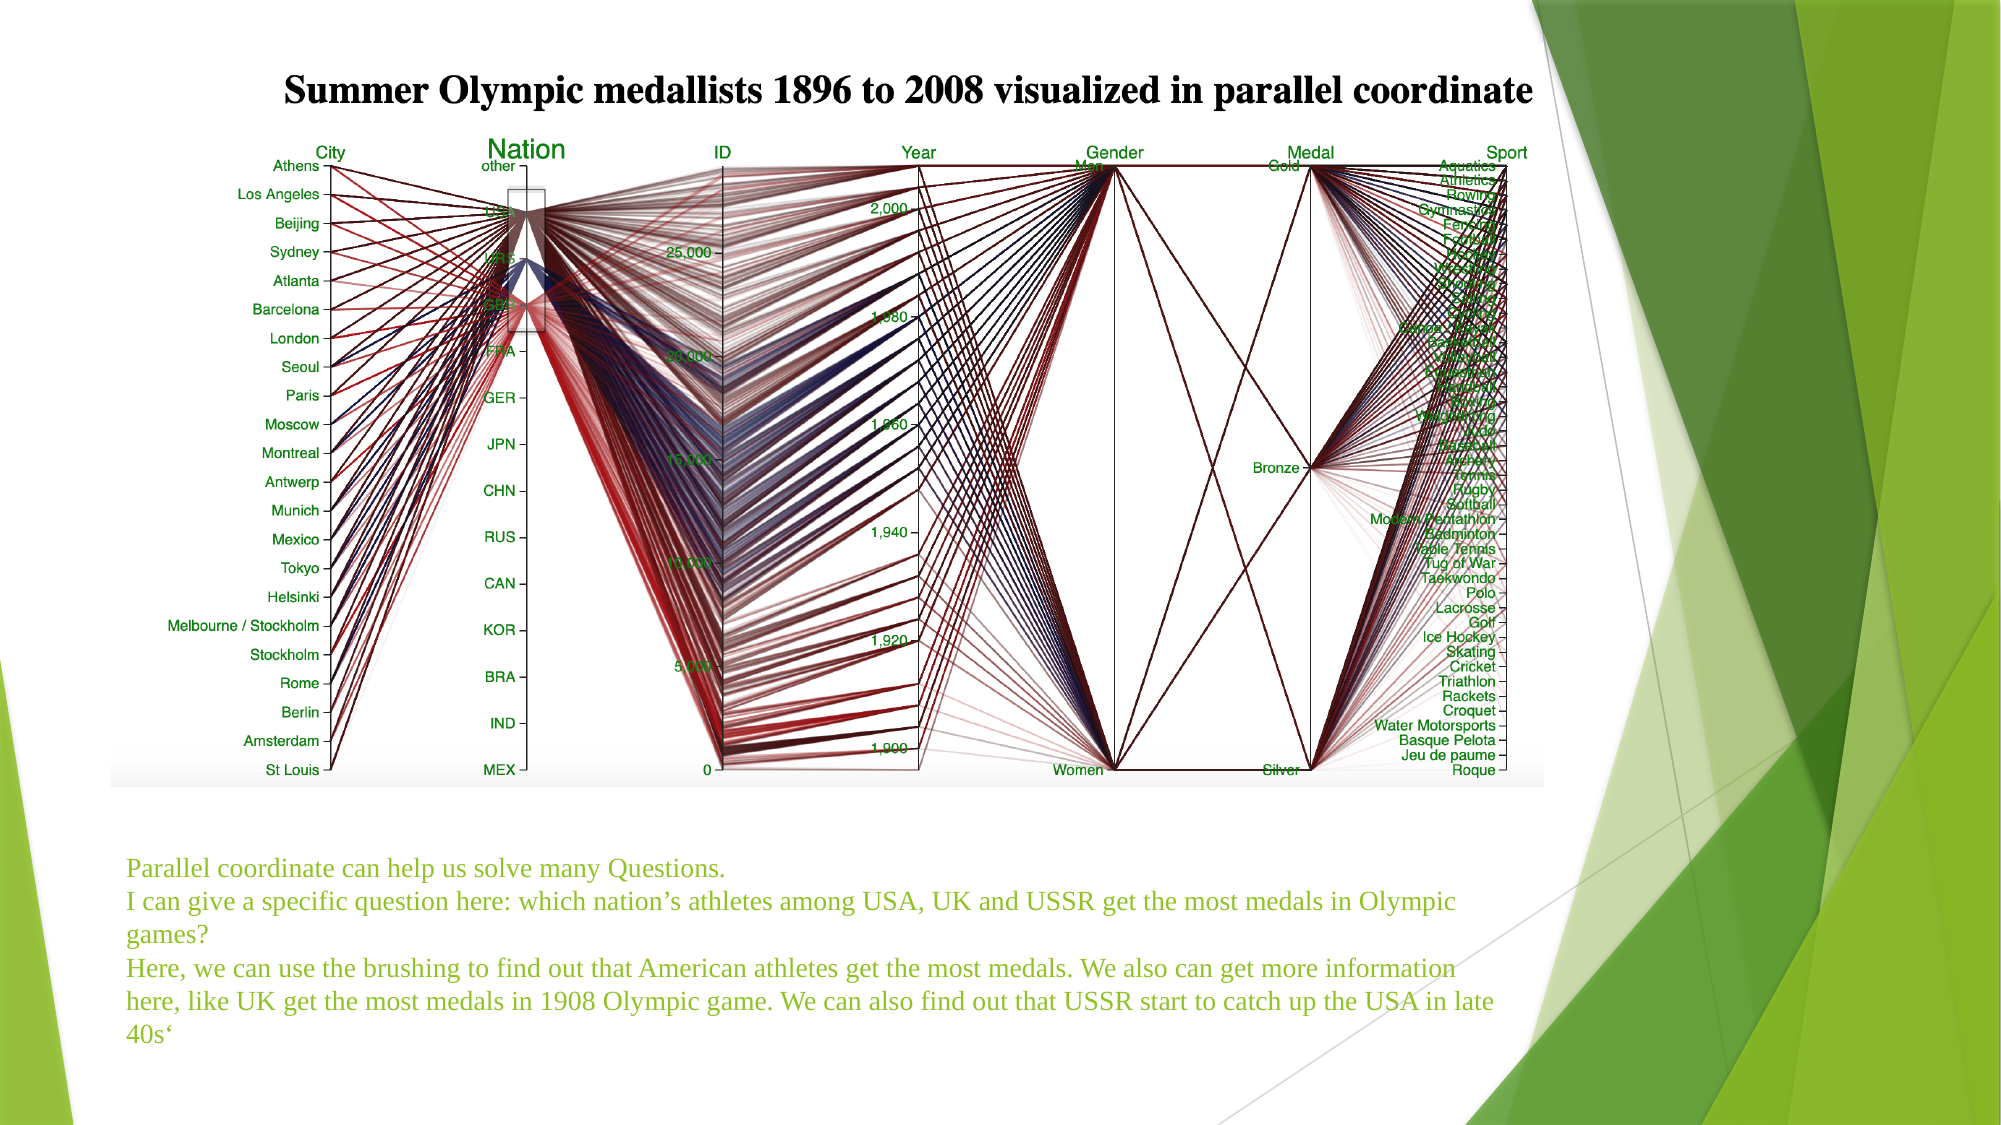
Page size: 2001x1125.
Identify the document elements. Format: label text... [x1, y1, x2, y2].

title Parallel coordinate can help us solve many Questions. I can give a specific question here: which nation’s athletes among USA, UK and USSR get the most medals in Olympic games? Here, we can use the brushing to find out that American athletes get the most medals. We also can get more information here, like UK get the most medals in 1908 Olympic game. We can also find out that USSR start to catch up the USA in late 40s‘ [111, 841, 1522, 1059]
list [110, 43, 1545, 788]
